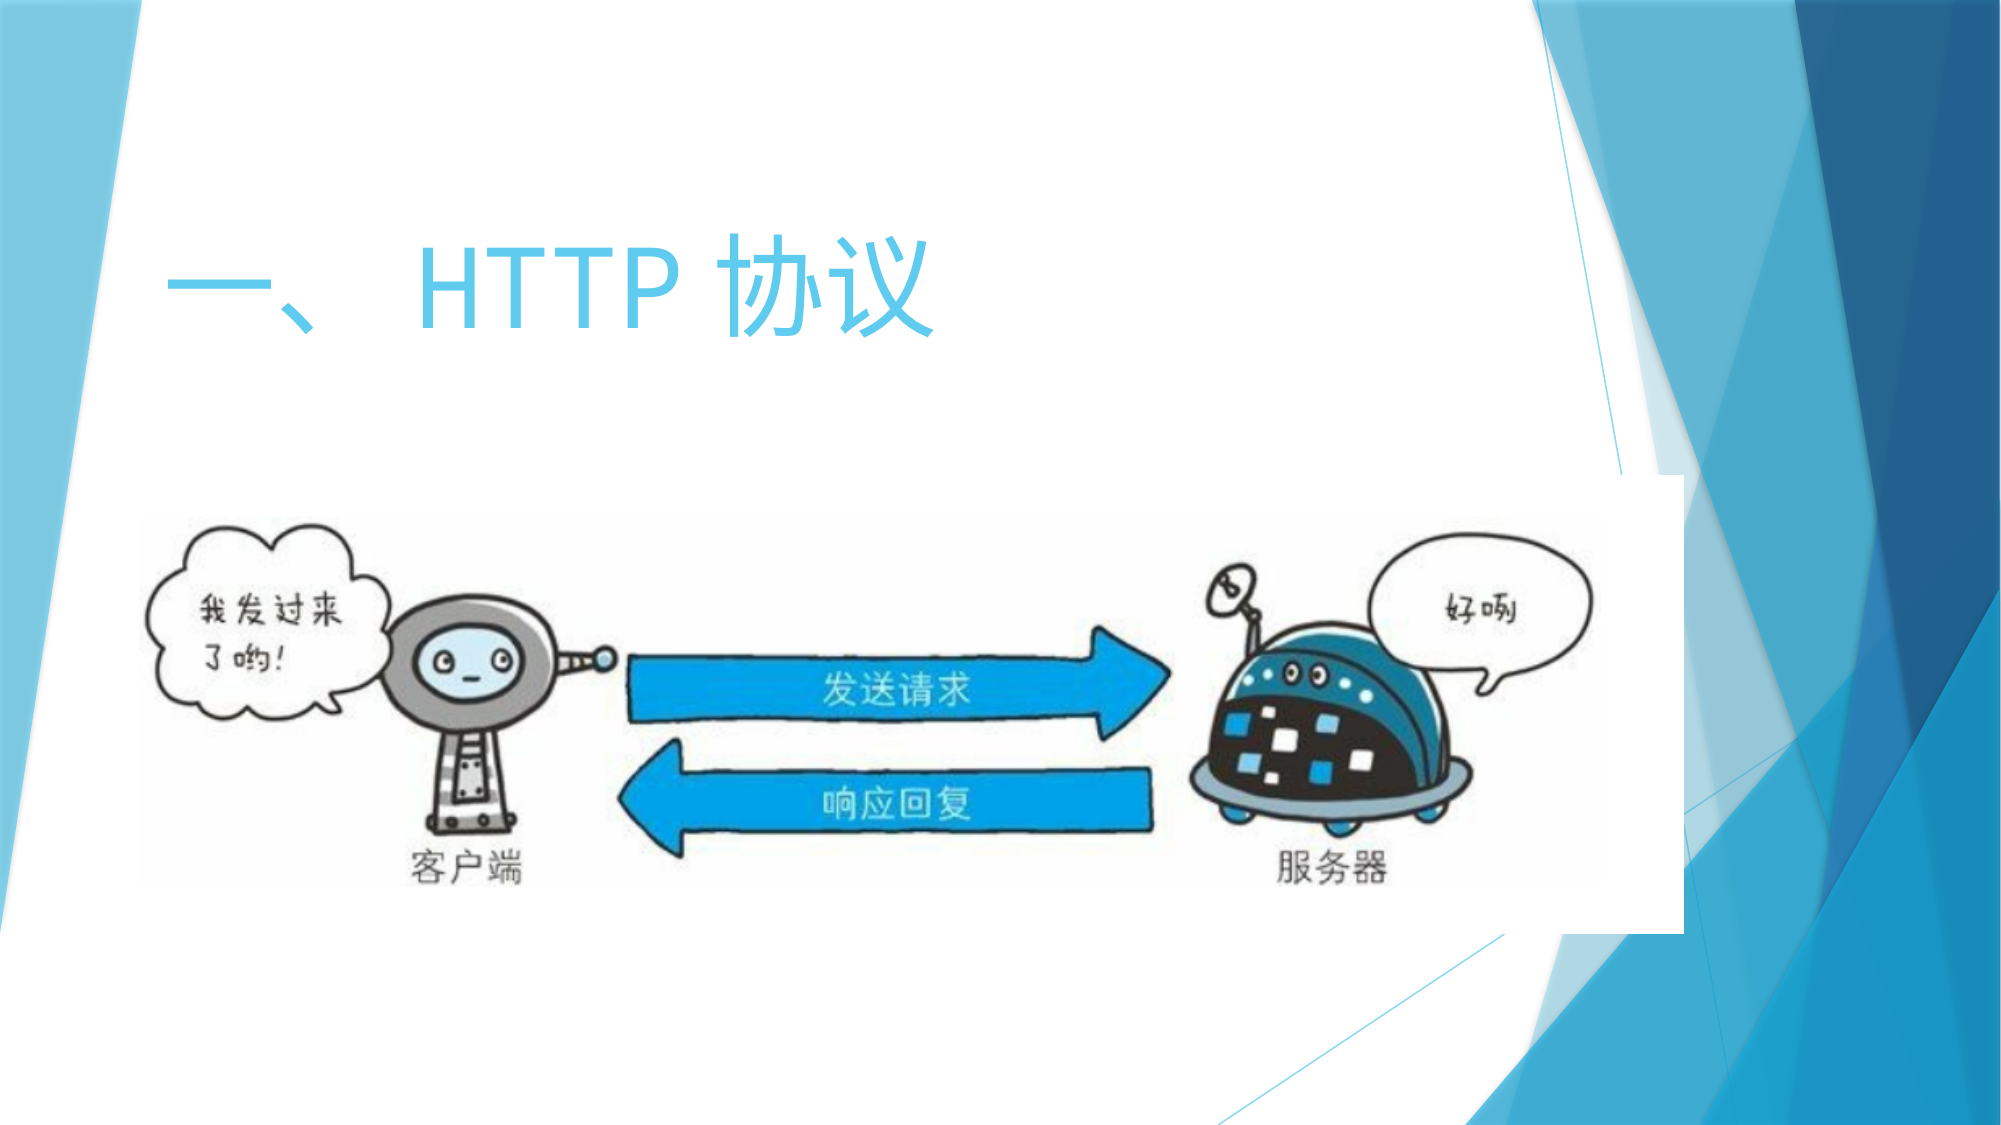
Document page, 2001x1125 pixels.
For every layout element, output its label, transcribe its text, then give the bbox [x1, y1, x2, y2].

title 一、HTTP协议 [148, 224, 1444, 359]
picture [100, 474, 1685, 934]
